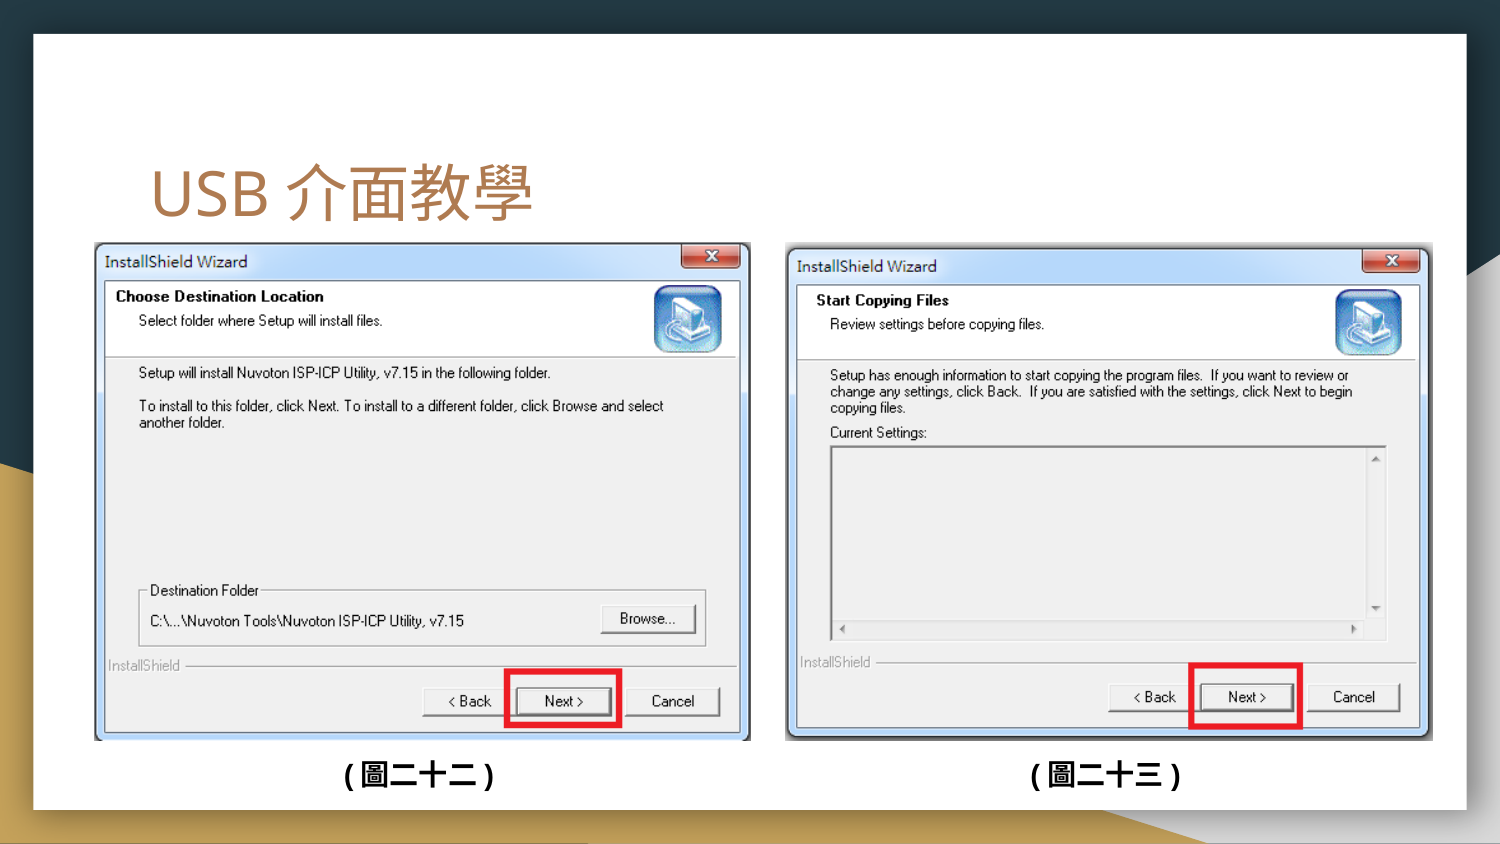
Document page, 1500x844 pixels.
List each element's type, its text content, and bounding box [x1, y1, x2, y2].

title USB介面教學 [134, 138, 1366, 296]
text_box (圖二十三) [1015, 749, 1204, 803]
picture [785, 242, 1433, 742]
picture [94, 242, 751, 742]
text_box (圖二十二) [328, 749, 517, 803]
